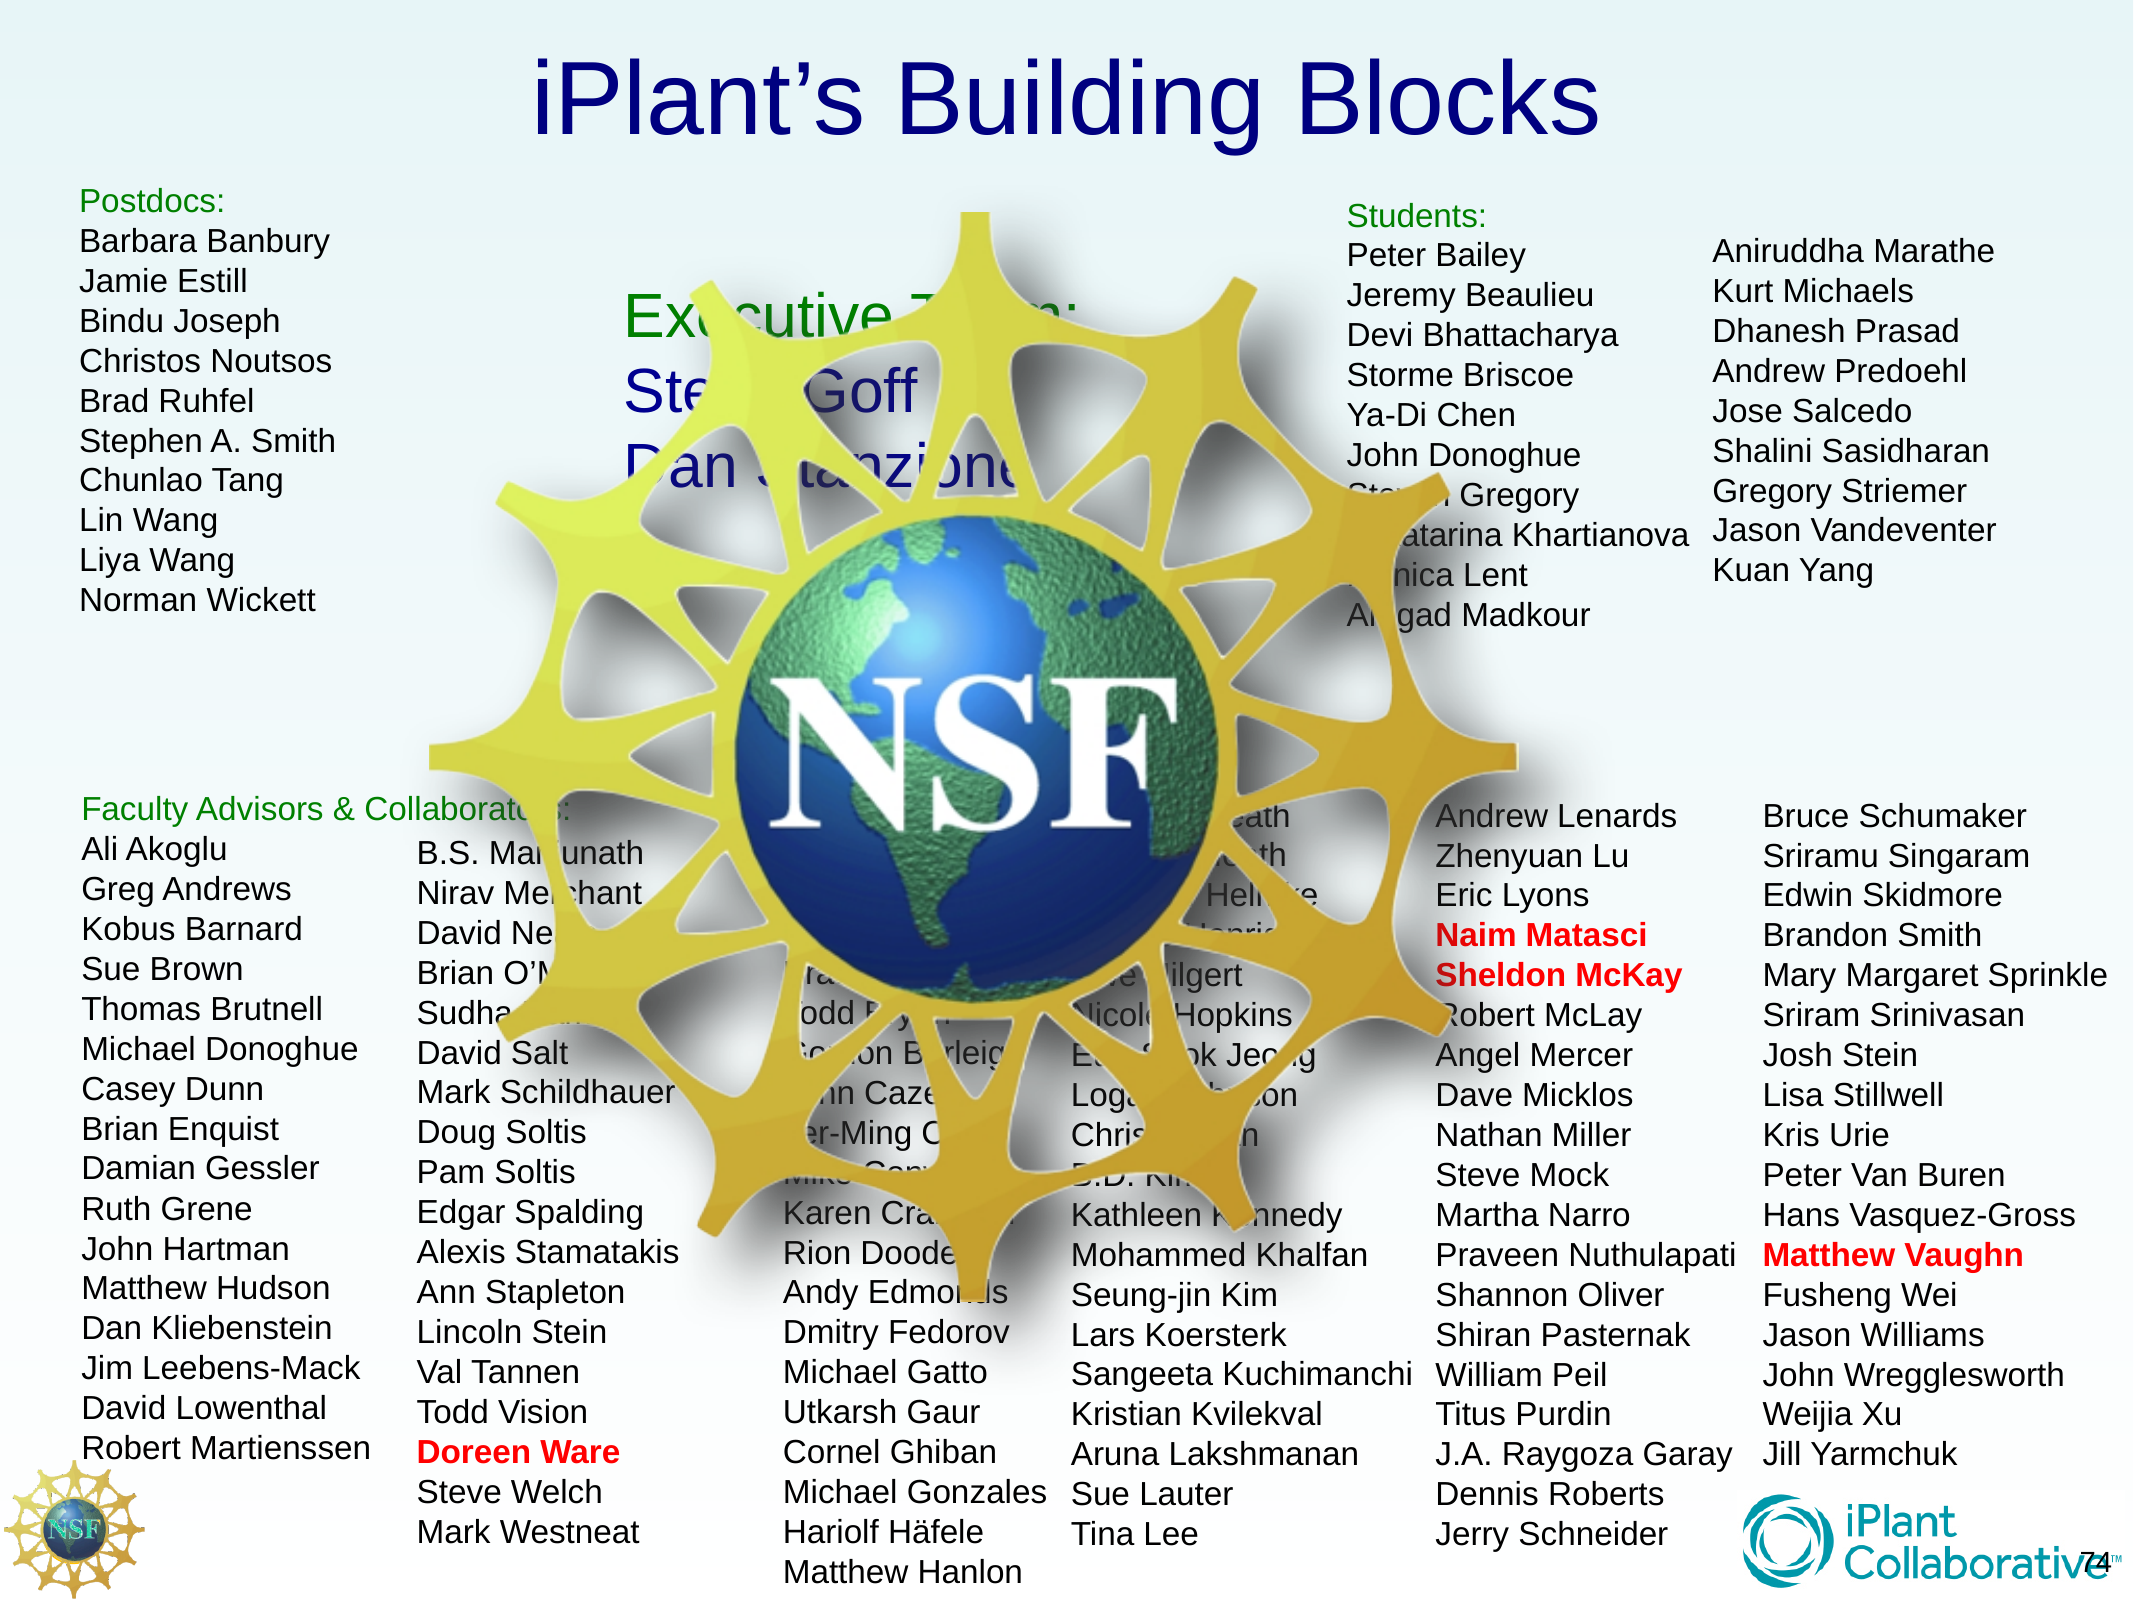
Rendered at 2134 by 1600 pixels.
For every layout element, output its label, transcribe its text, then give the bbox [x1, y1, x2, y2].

text_box Andrew Lenards Zhenyuan Lu Eric Lyons Naim Matasci Sheldon McKay Robert McLay Angel Mercer Dave Micklos Nathan Miller Steve Mock Martha Narro Praveen Nuthulapati Shannon Oliver Shiran Pasternak William Peil Titus Purdin J.A. Raygoza Garay Dennis Roberts Jerry Schneider [1438, 789, 1923, 1548]
text_box Faculty Advisors & Collaborators: Ali Akoglu Greg Andrews Kobus Barnard Sue Brown Thomas Brutnell Michael Donoghue Casey Dunn Brian Enquist Damian Gessler Ruth Grene John Hartman Matthew Hudson Dan Kliebenstein Jim Leebens-Mack David Lowenthal Robert Martienssen [81, 787, 412, 1461]
picture [1736, 1490, 2125, 1592]
text_box B.S. Manjunath Nirav Merchant David Neale Brian O’Meara Sudha Ram David Salt Mark Schildhauer Doug Soltis Pam Soltis Edgar Spalding Alexis Stamatakis Ann Stapleton Lincoln Stein Val Tannen Todd Vision Doreen Ware Steve Welch Mark Westneat [412, 1307, 815, 1548]
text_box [0, 1455, 151, 1600]
text_box Anthony Heath Barbara Heath Matthew Helmke Natalie Henriques Uwe Hilgert Nicole Hopkins Eun-Sook Jeong Logan Johnson Chris Jordan B.D. Kim Kathleen Kennedy Mohammed Khalfan Seung-jin Kim Lars Koersterk Sangeeta Kuchimanchi Kristian Kvilekval Aruna Lakshmanan Sue Lauter Tina Lee [1066, 1384, 1438, 1550]
text_box Postdocs: Barbara Banbury Jamie Estill Bindu Joseph Christos Noutsos Brad Ruhfel Stephen A. Smith Chunlao Tang Lin Wang Liya Wang Norman Wickett [79, 179, 421, 615]
title iPlant’s Building Blocks [0, 0, 2134, 227]
text_box Staff: Greg Abram Sonali Aditya Roger Barthelson Brad Boyle Todd Bryan Gordon Burleigh John Cazes Jer-Ming Chia Mike Conway Karen Cranston Rion Doodey Andy Edmonds Dmitry Fedorov Michael Gatto Utkarsh Gaur Cornel Ghiban Michael Gonzales Hariolf Häfele Matthew Hanlon [815, 1384, 1066, 1544]
text_box Students: Peter Bailey Jeremy Beaulieu Devi Bhattacharya Storme Briscoe Ya-Di Chen John Donoghue Steven Gregory Yekatarina Khartianova Monica Lent Amgad Madkour [1346, 193, 1690, 713]
text_box Aniruddha Marathe Kurt Michaels Dhanesh Prasad Andrew Predoehl Jose Salcedo Shalini Sasidharan Gregory Striemer Jason Vandeventer Kuan Yang [1712, 229, 2100, 625]
text_box Bruce Schumaker Sriramu Singaram Edwin Skidmore Brandon Smith Mary Margaret Sprinkle Sriram Srinivasan Josh Stein Lisa Stillwell Kris Urie Peter Van Buren Hans Vasquez-Gross Matthew Vaughn Fusheng Wei Jason Williams John Wregglesworth Weijia Xu Jill Yarmchuk [1758, 789, 2134, 1457]
picture [428, 212, 1519, 1303]
